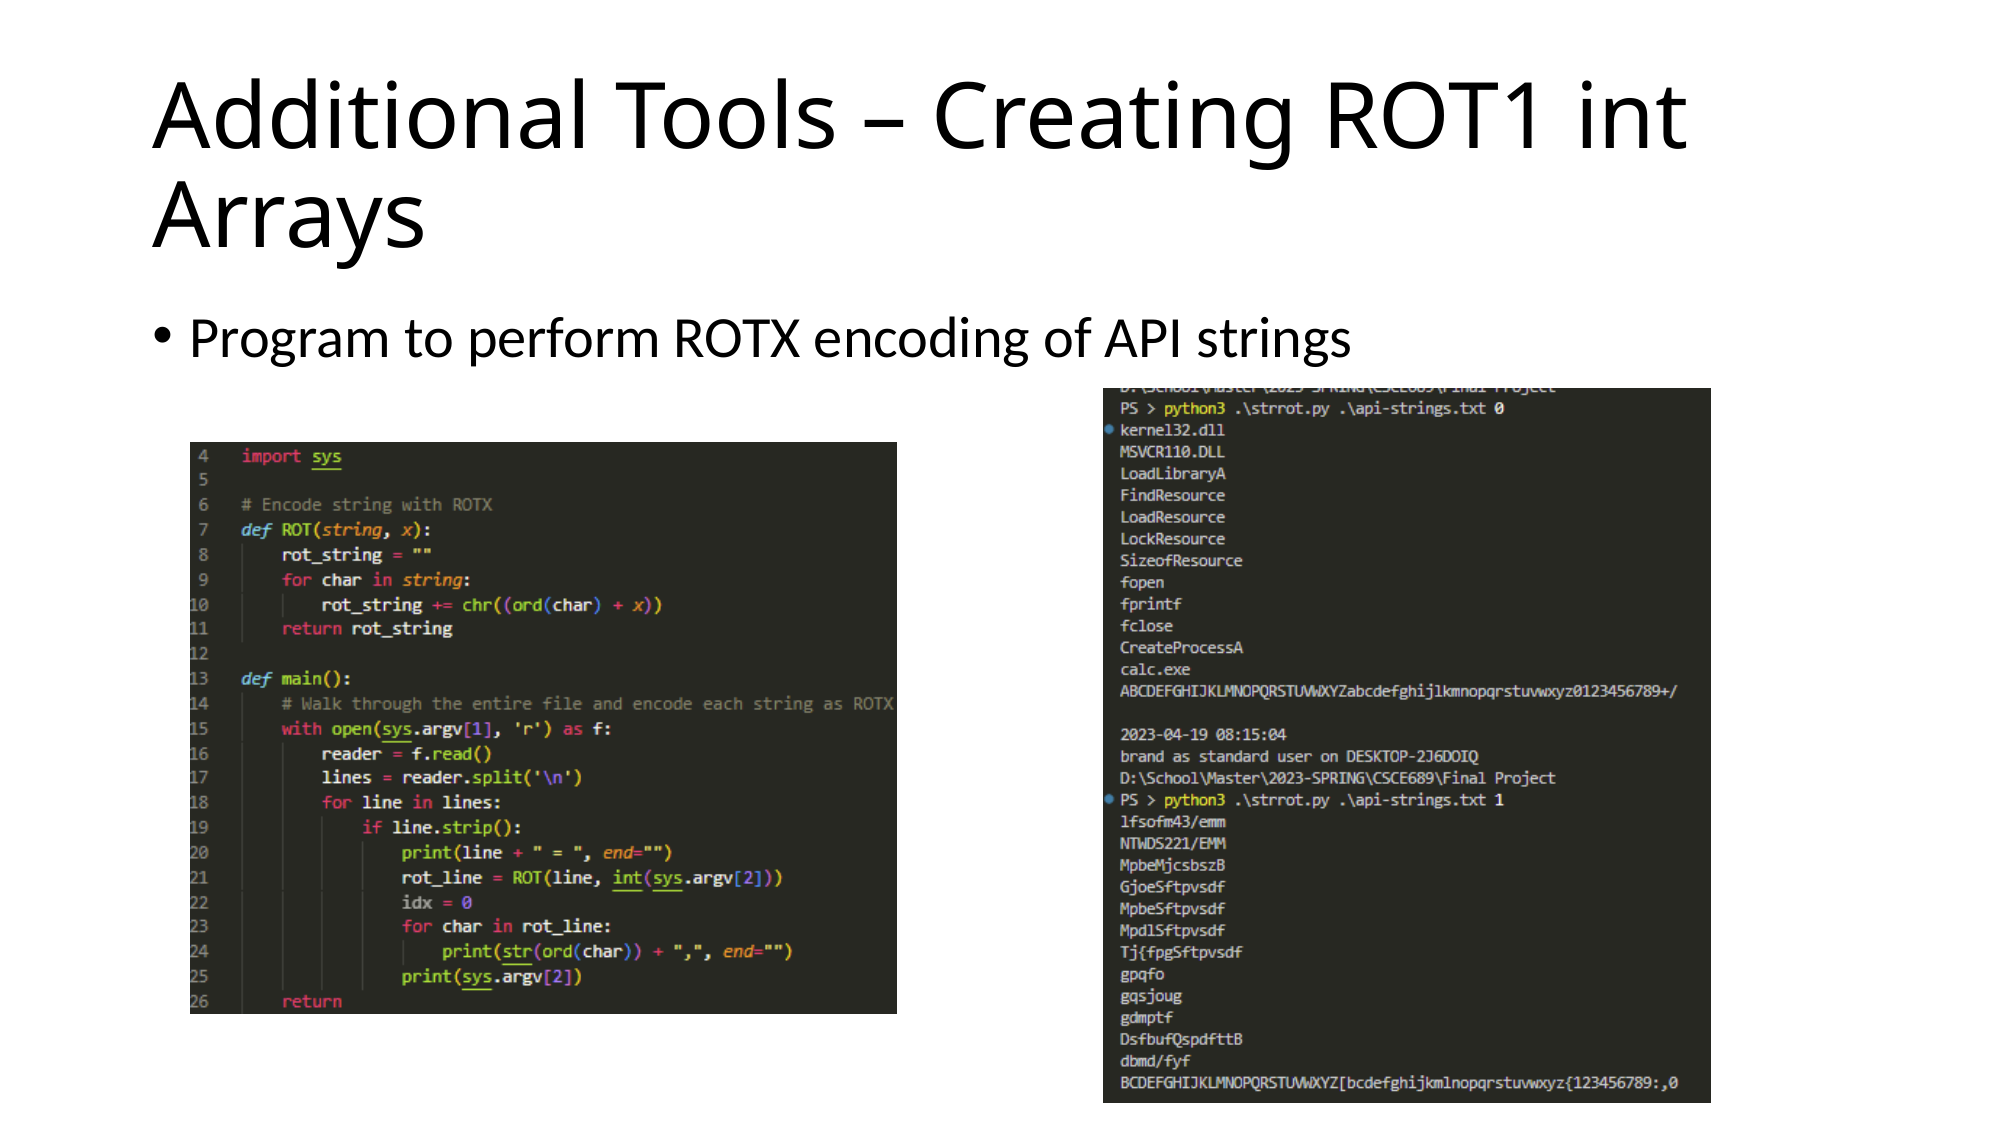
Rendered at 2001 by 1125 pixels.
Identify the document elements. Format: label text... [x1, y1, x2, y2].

picture [1103, 388, 1711, 1103]
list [190, 442, 897, 1014]
text_box Program to perform ROTX encoding of API strings [137, 299, 1863, 1014]
title Additional Tools – Creating ROT1 int Arrays [137, 59, 1863, 278]
